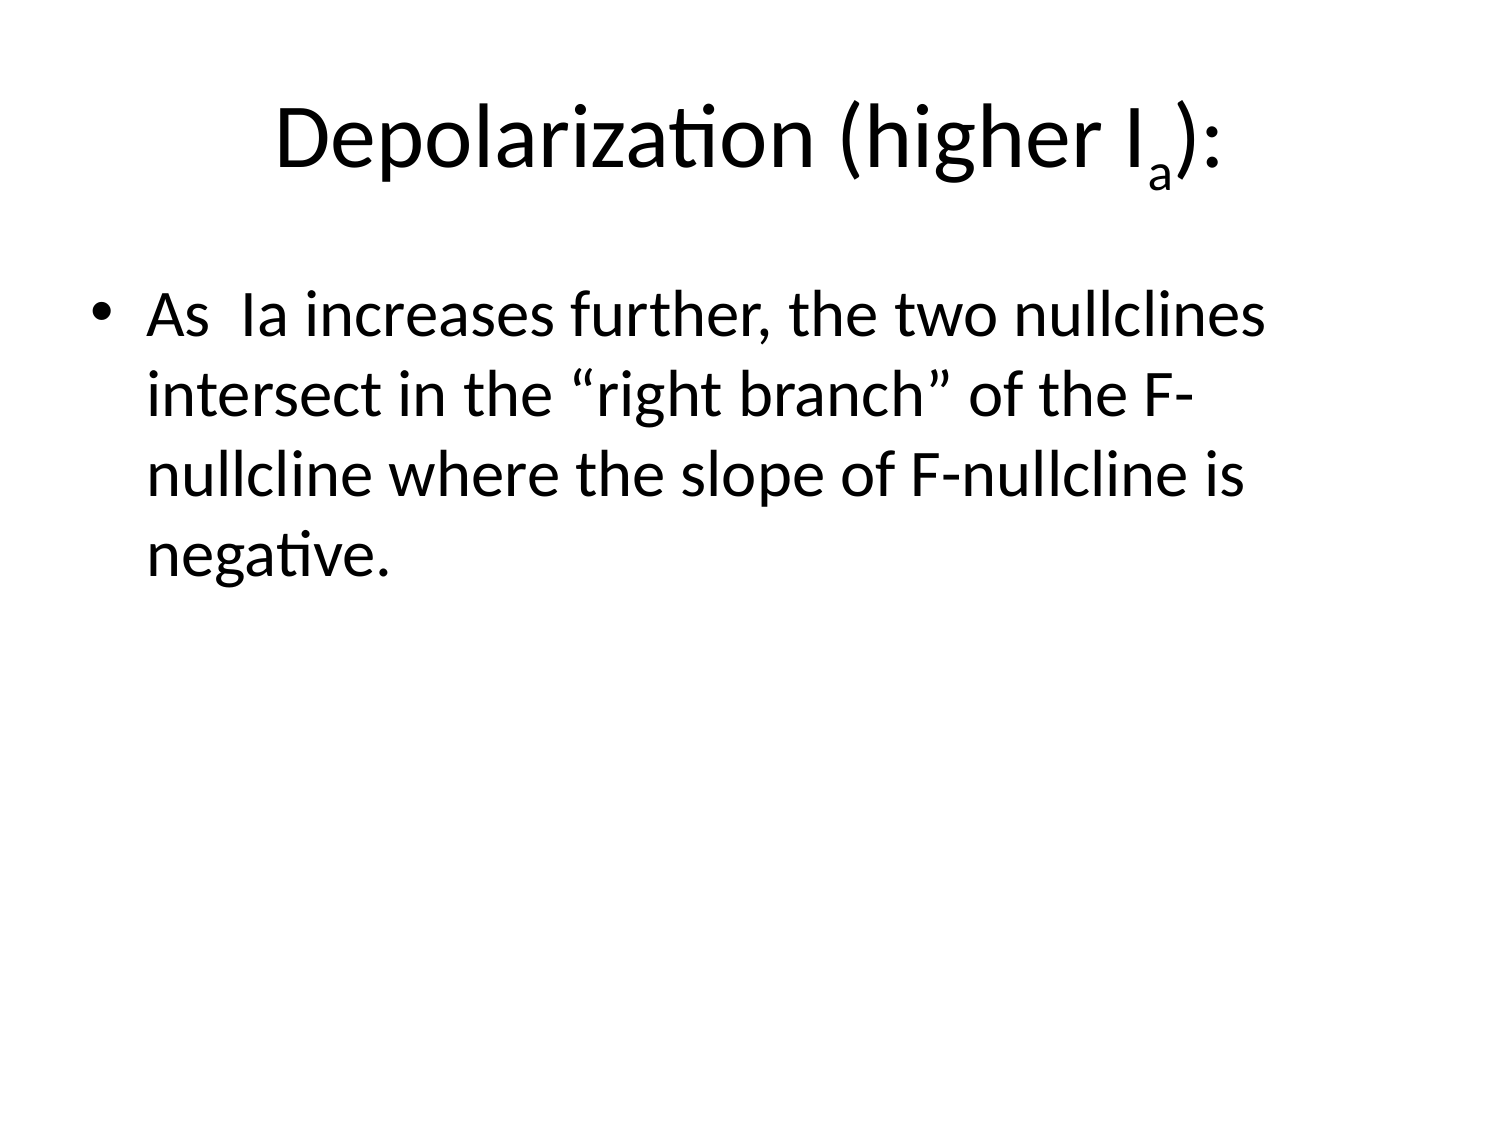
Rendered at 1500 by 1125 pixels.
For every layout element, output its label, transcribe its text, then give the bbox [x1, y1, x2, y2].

list As Ia increases further, the two nullclines intersect in the “right branch” of the F-nullcline where the slope of F-nullcline is negative. [75, 262, 1425, 1005]
title Depolarization (higher Ia): [75, 45, 1425, 233]
